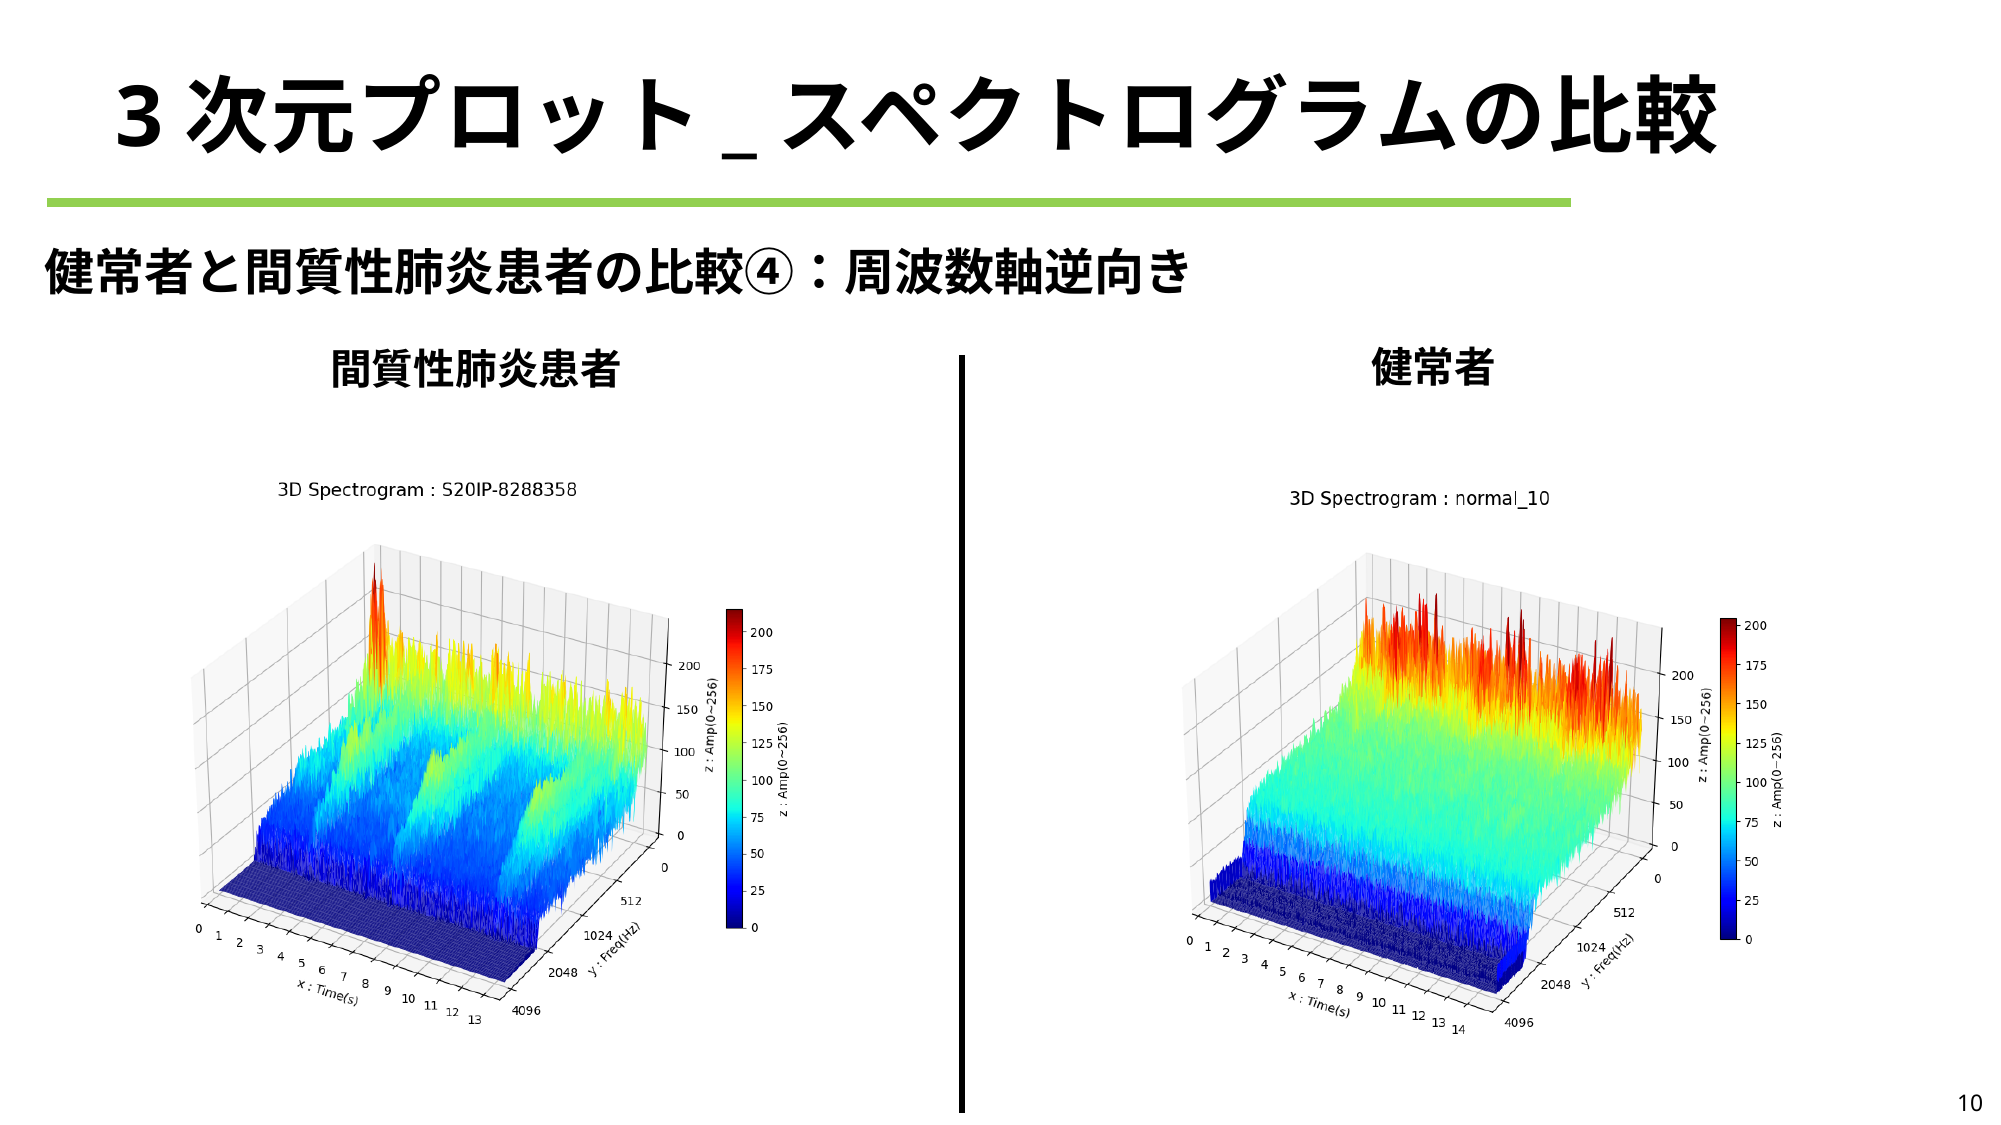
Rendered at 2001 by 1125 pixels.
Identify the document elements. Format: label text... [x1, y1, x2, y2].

text_box 健常者 [755, 333, 2000, 398]
title 3次元プロット_スペクトログラムの比較 [115, 64, 1741, 165]
picture [1040, 428, 1907, 1122]
text_box 10 [1957, 1088, 2000, 1125]
picture [50, 420, 912, 1109]
text_box 健常者と間質性肺炎患者の比較④：周波数軸逆向き [29, 232, 1387, 308]
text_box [104, 273, 534, 335]
text_box 間質性肺炎患者 [0, 335, 1155, 401]
